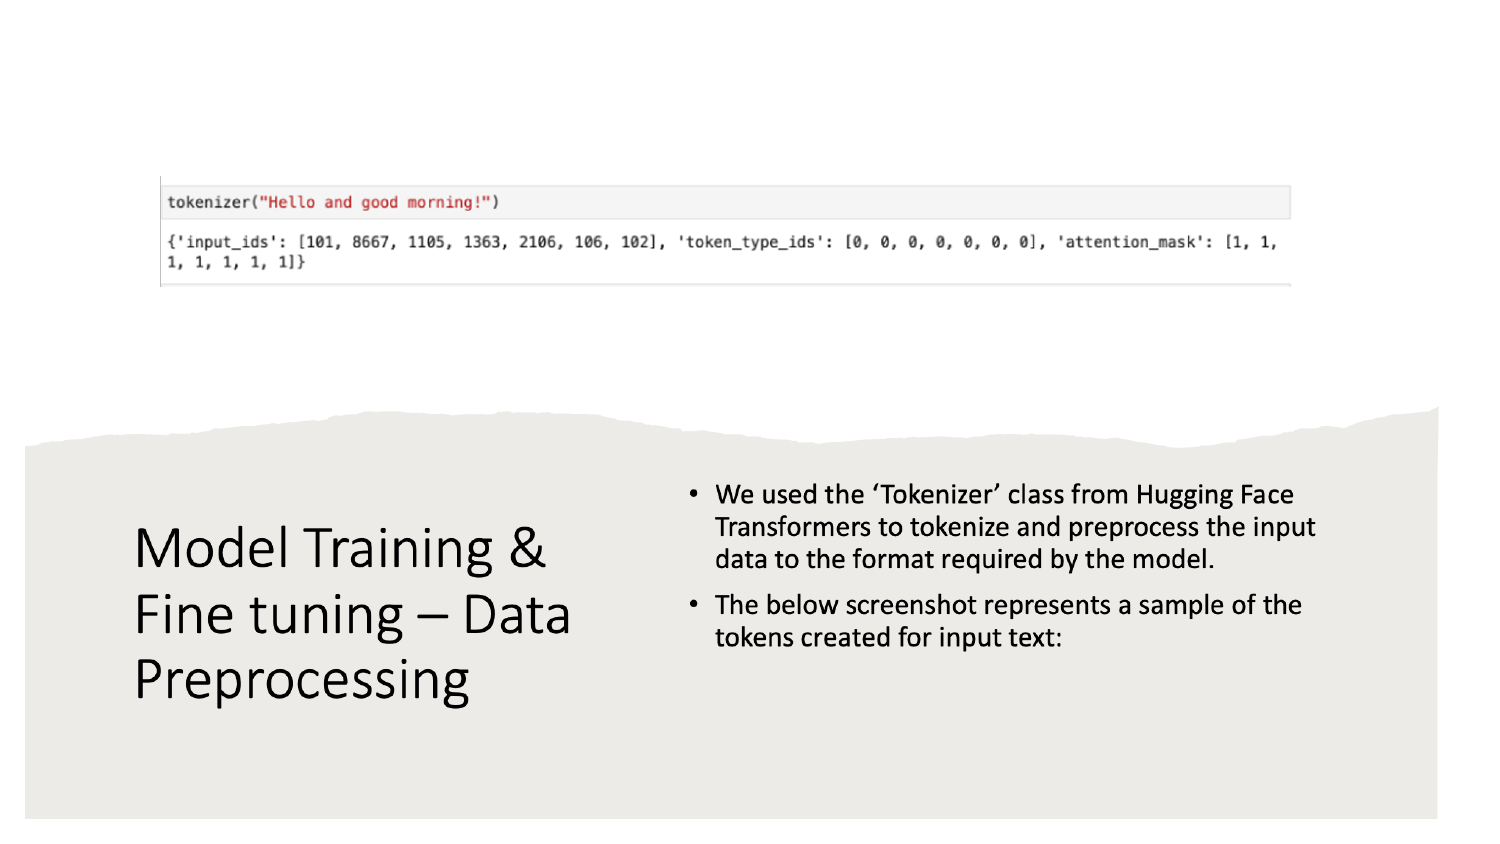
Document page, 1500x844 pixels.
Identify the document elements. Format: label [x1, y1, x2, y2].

picture [24, 24, 1440, 819]
